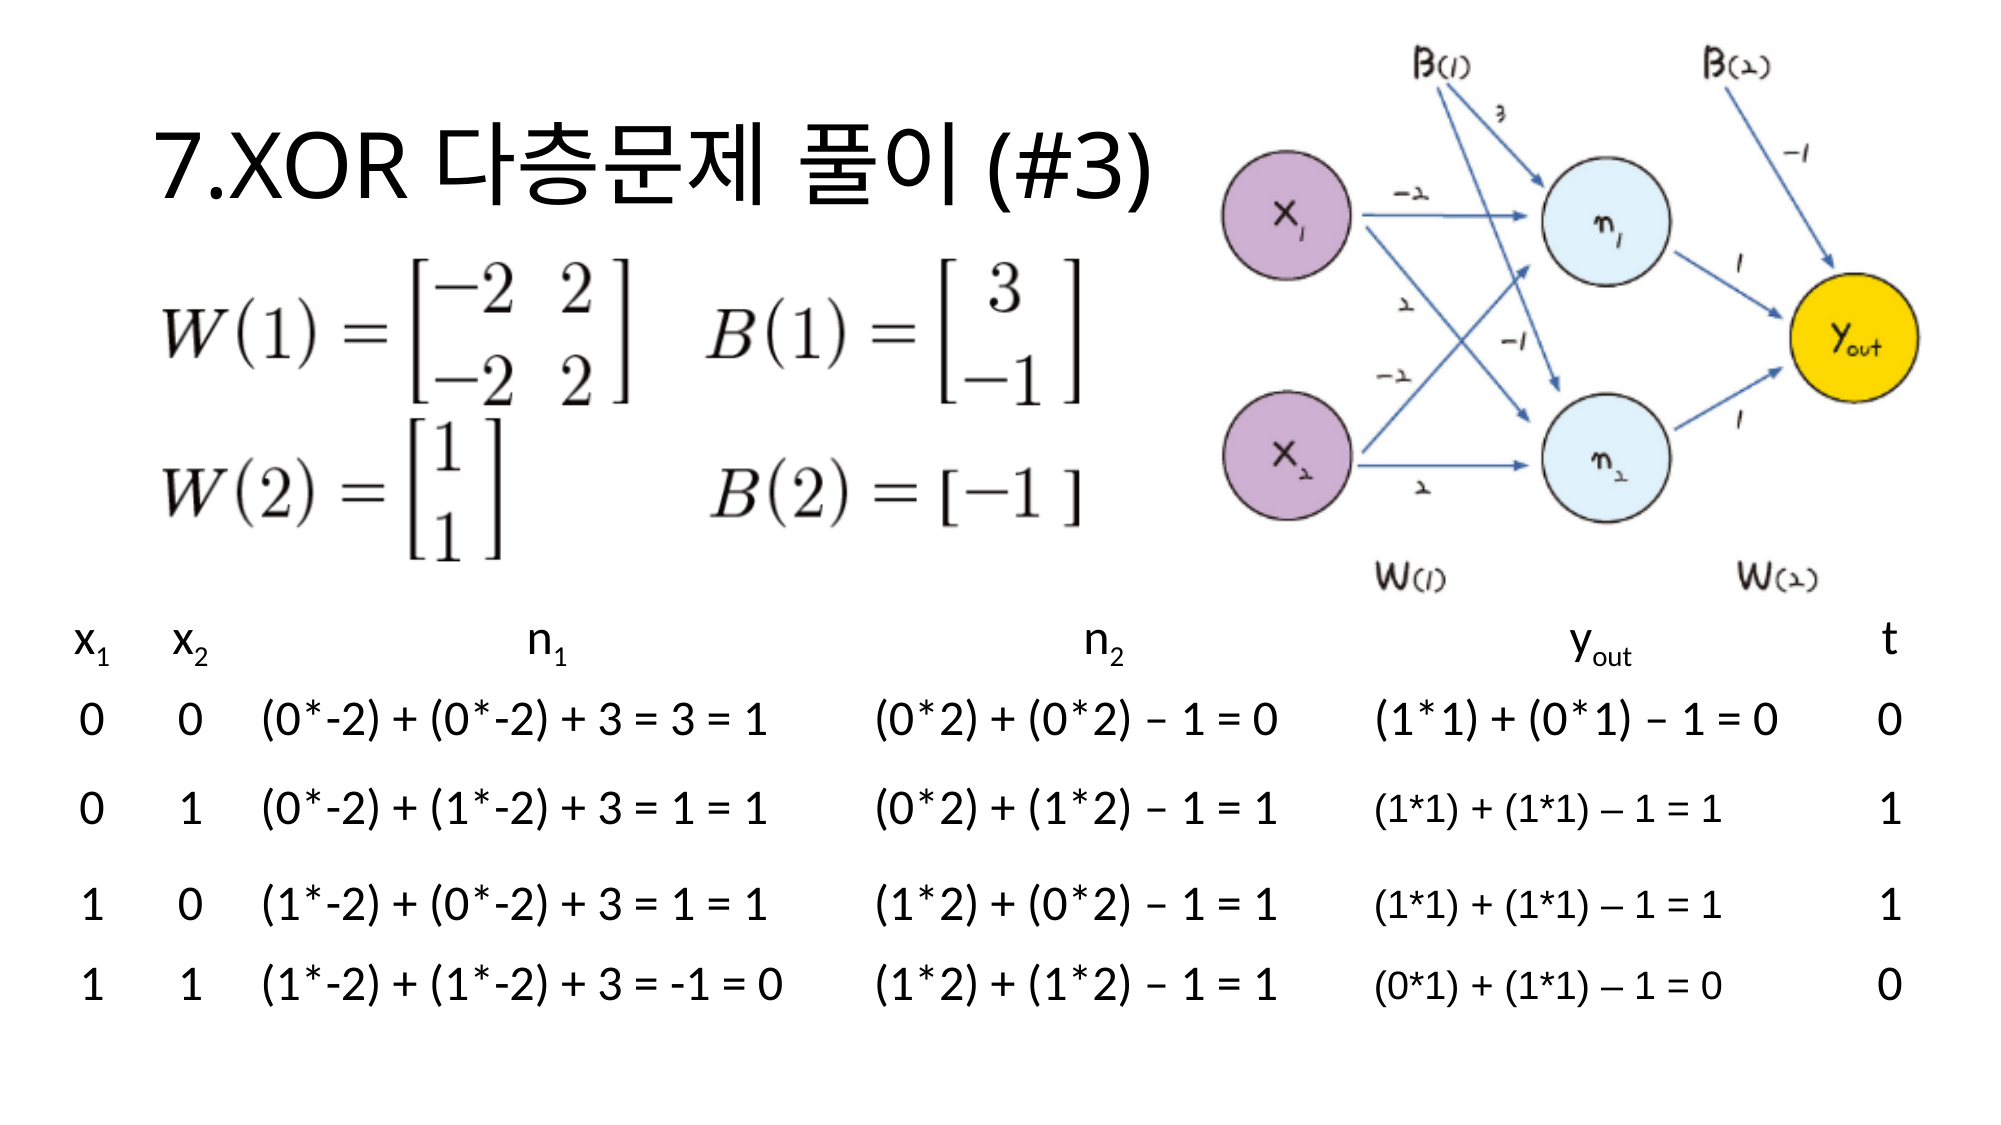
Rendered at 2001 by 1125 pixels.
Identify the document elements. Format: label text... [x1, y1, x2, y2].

table_cell (1*1) + (1*1) – 1 = 1 [1354, 873, 1848, 953]
table_header x2 [140, 607, 240, 688]
table_cell (1*1) + (1*1) – 1 = 1 [1354, 777, 1848, 873]
picture [1204, 21, 1932, 607]
table_cell (1*1) + (0*1) – 1 = 0 [1354, 688, 1848, 777]
table_cell (0*2) + (1*2) – 1 = 1 [854, 777, 1354, 873]
table_header yout [1354, 607, 1848, 688]
table_cell 0 [1848, 953, 1932, 1026]
table_cell 0 [1848, 688, 1932, 777]
table_cell (1*2) + (1*2) – 1 = 1 [854, 953, 1354, 1026]
table_cell (0*1) + (1*1) – 1 = 0 [1354, 953, 1848, 1026]
table_cell 0 [140, 688, 240, 777]
table_cell (0*-2) + (1*-2) + 3 = 1 = 1 [240, 777, 854, 873]
title 7.XOR다층문제 풀이(#3) [137, 59, 1204, 278]
table_cell 1 [43, 953, 140, 1026]
picture [137, 238, 1099, 586]
table_cell 1 [1848, 873, 1932, 953]
table_cell (1*-2) + (1*-2) + 3 = -1 = 0 [240, 953, 854, 1026]
table_cell 1 [43, 873, 140, 953]
table_header x1 [43, 607, 140, 688]
table_cell (1*-2) + (0*-2) + 3 = 1 = 1 [240, 873, 854, 953]
table_cell 0 [43, 777, 140, 873]
table_cell 1 [140, 777, 240, 873]
table_cell 0 [140, 873, 240, 953]
table_cell (0*-2) + (0*-2) + 3 = 3 = 1 [240, 688, 854, 777]
table_header n2 [854, 607, 1354, 688]
table_cell 1 [1848, 777, 1932, 873]
table_cell (0*2) + (0*2) – 1 = 0 [854, 688, 1354, 777]
table_header t [1848, 607, 1932, 688]
table_cell 0 [43, 688, 140, 777]
table_cell (1*2) + (0*2) – 1 = 1 [854, 873, 1354, 953]
table_cell 1 [140, 953, 240, 1026]
table_header n1 [240, 607, 854, 688]
